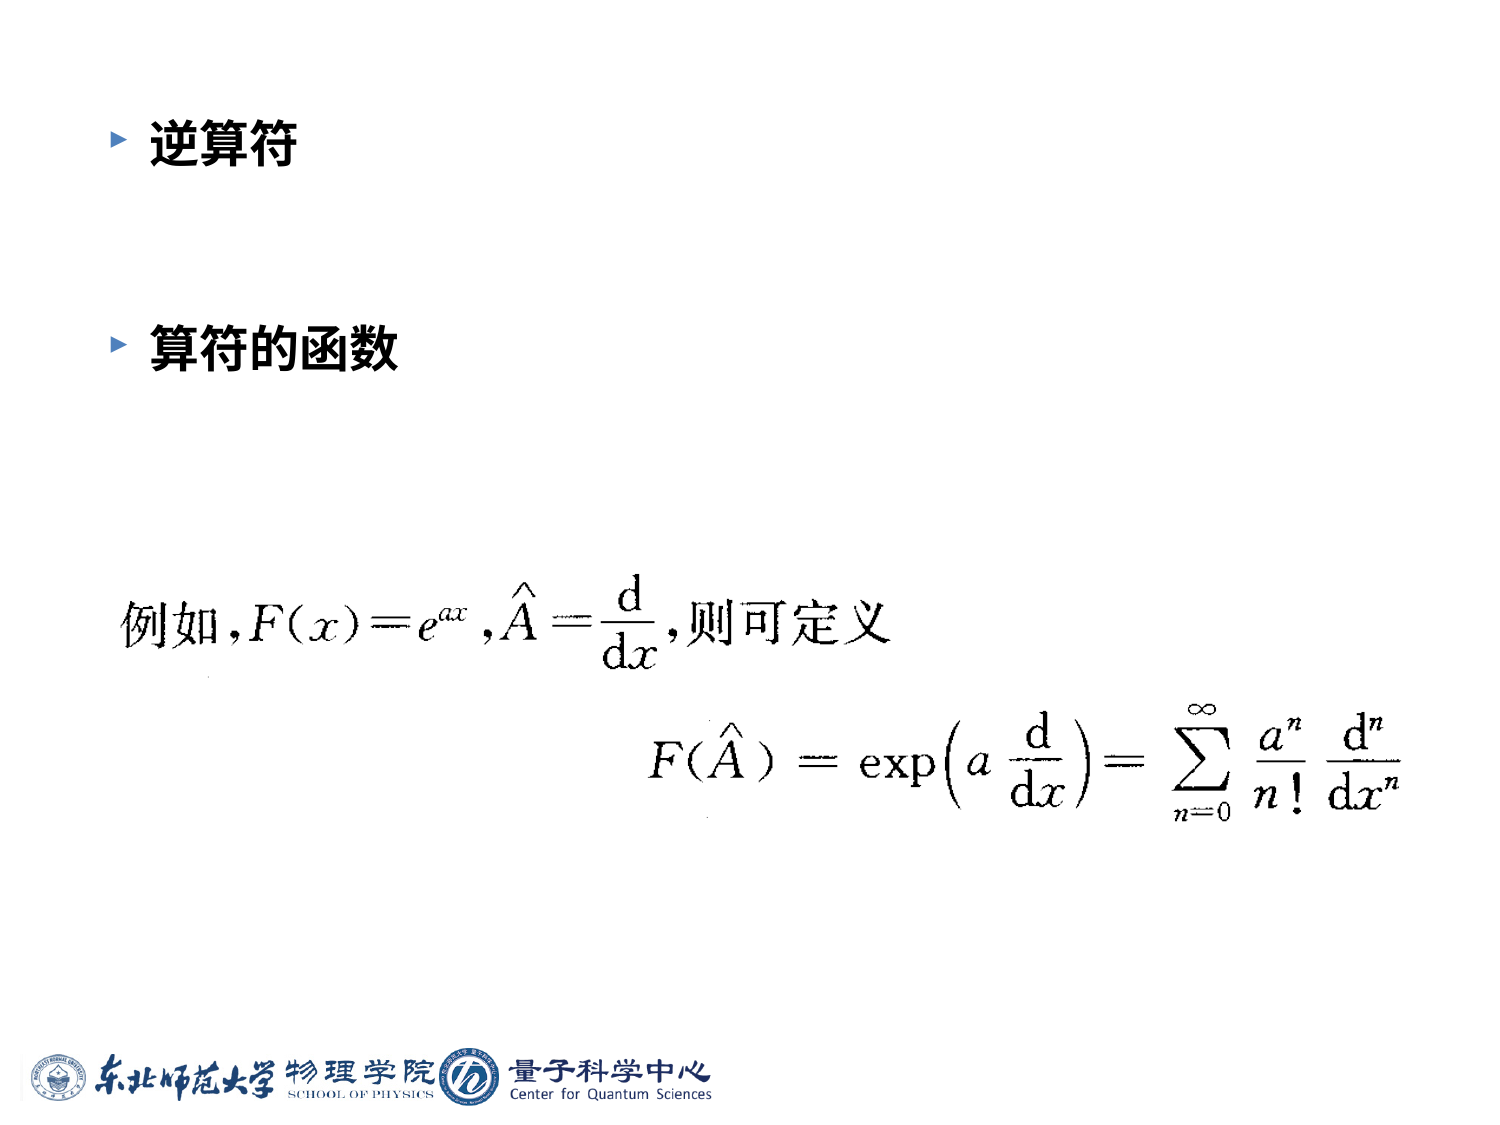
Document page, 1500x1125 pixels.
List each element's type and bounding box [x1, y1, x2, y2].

picture [116, 567, 1426, 858]
picture [20, 1046, 719, 1108]
